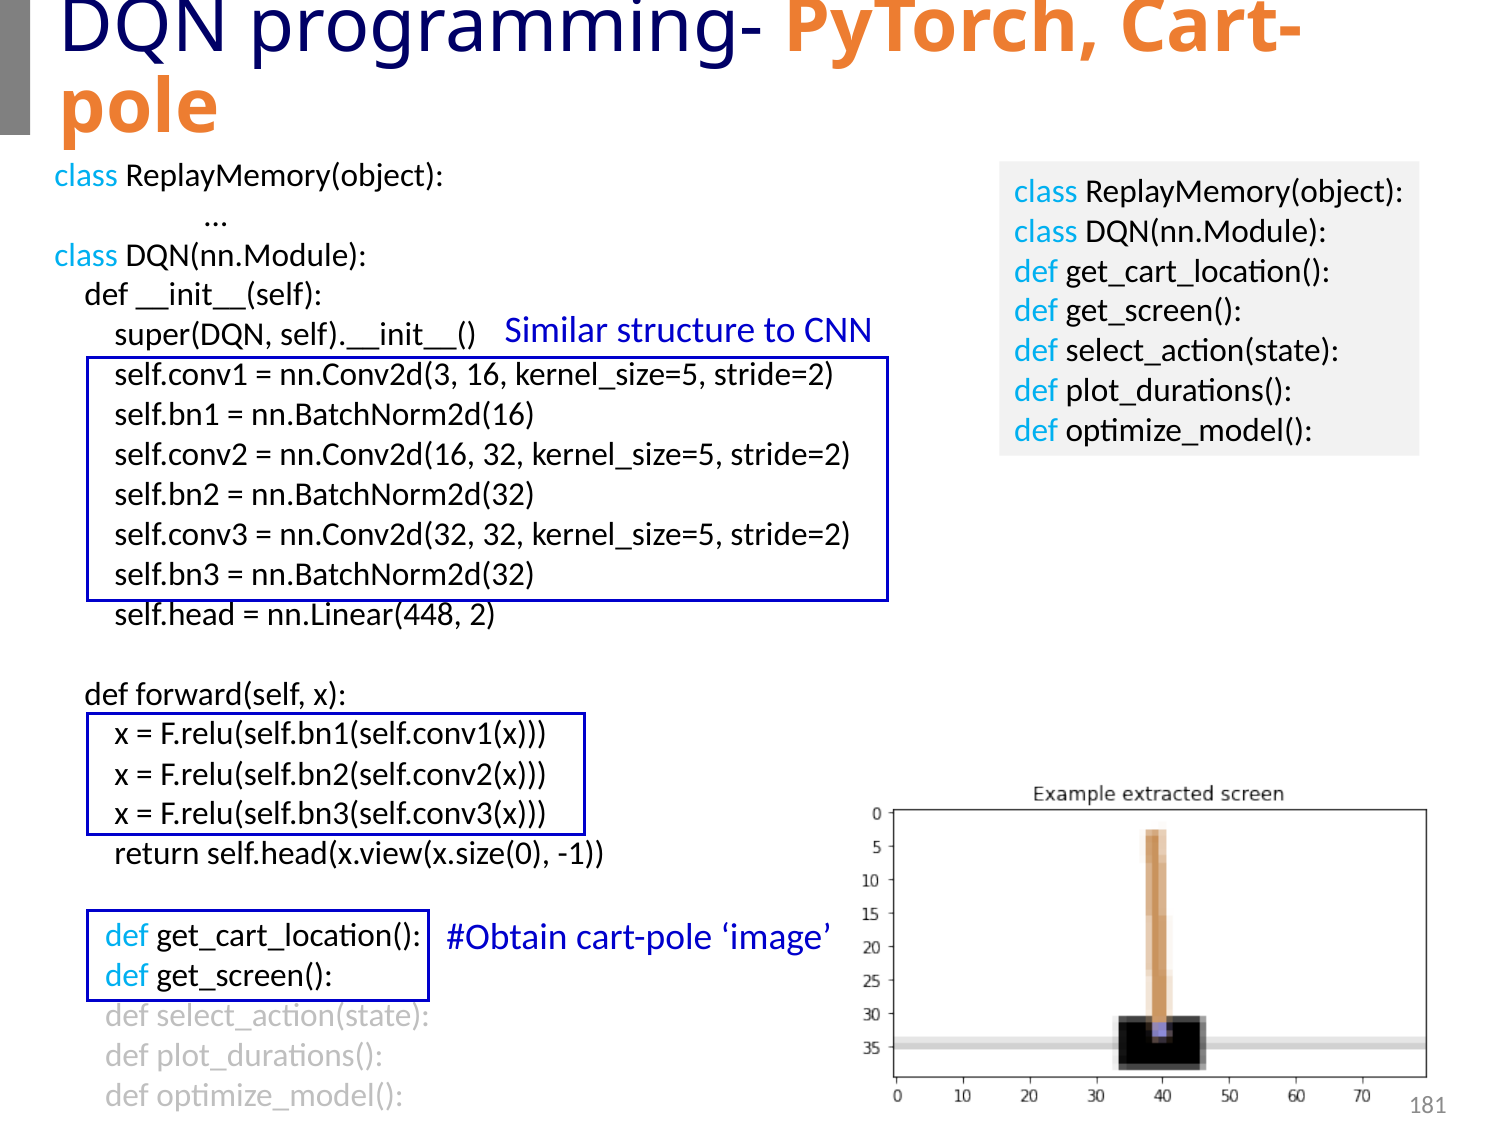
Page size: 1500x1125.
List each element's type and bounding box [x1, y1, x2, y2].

picture [850, 774, 1442, 1115]
text_box [39, 145, 891, 879]
title [43, 0, 1464, 135]
slide_number [1124, 1081, 1462, 1125]
text_box [87, 904, 851, 1121]
text_box [999, 161, 1420, 456]
